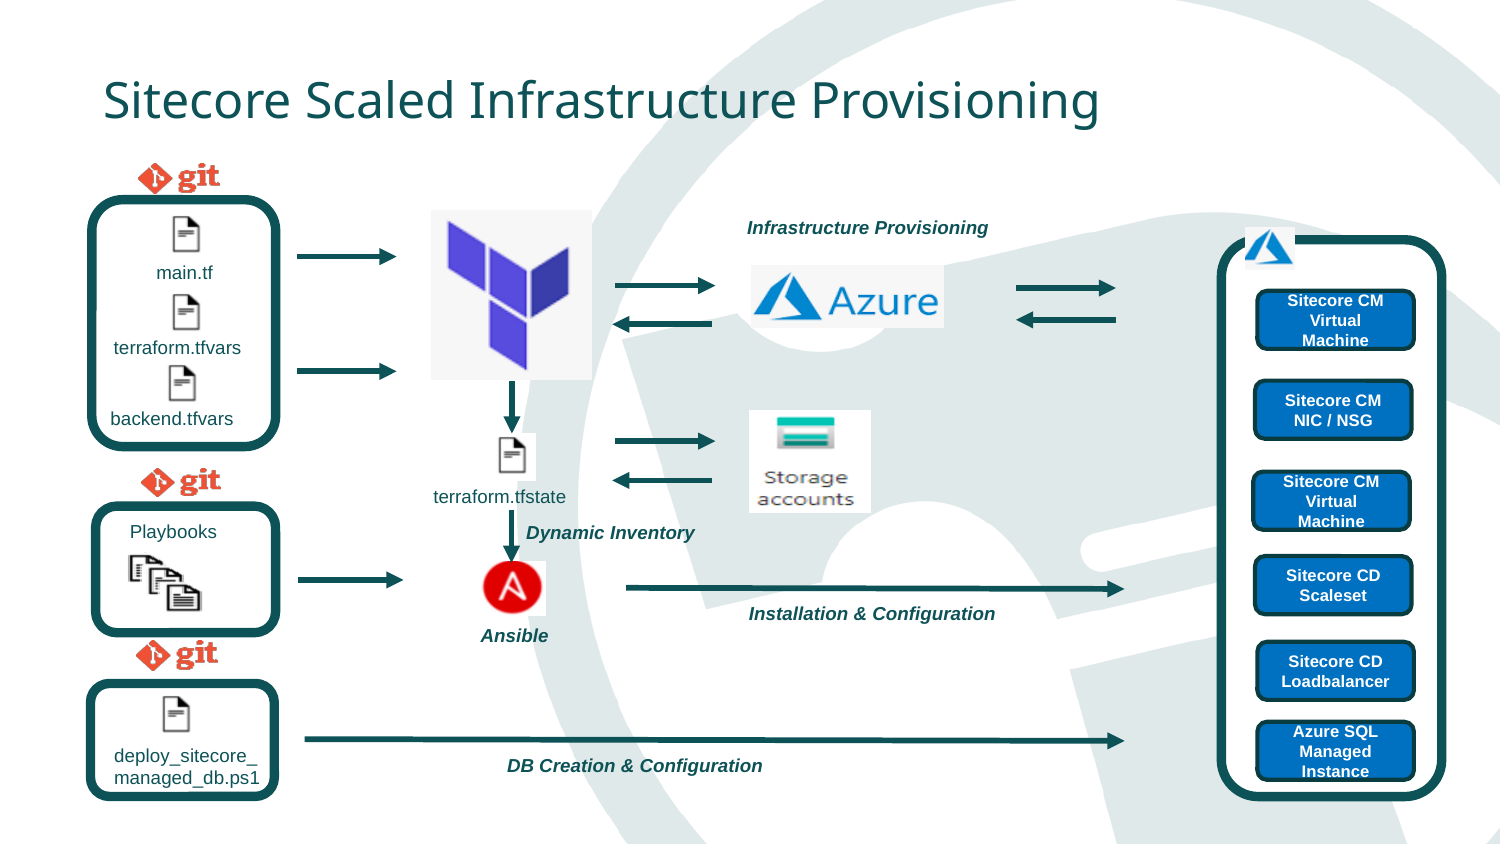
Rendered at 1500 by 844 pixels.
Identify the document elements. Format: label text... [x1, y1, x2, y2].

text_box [90, 163, 1442, 797]
list Sitecore Scaled Infrastructure Provisioning [88, 0, 1442, 136]
